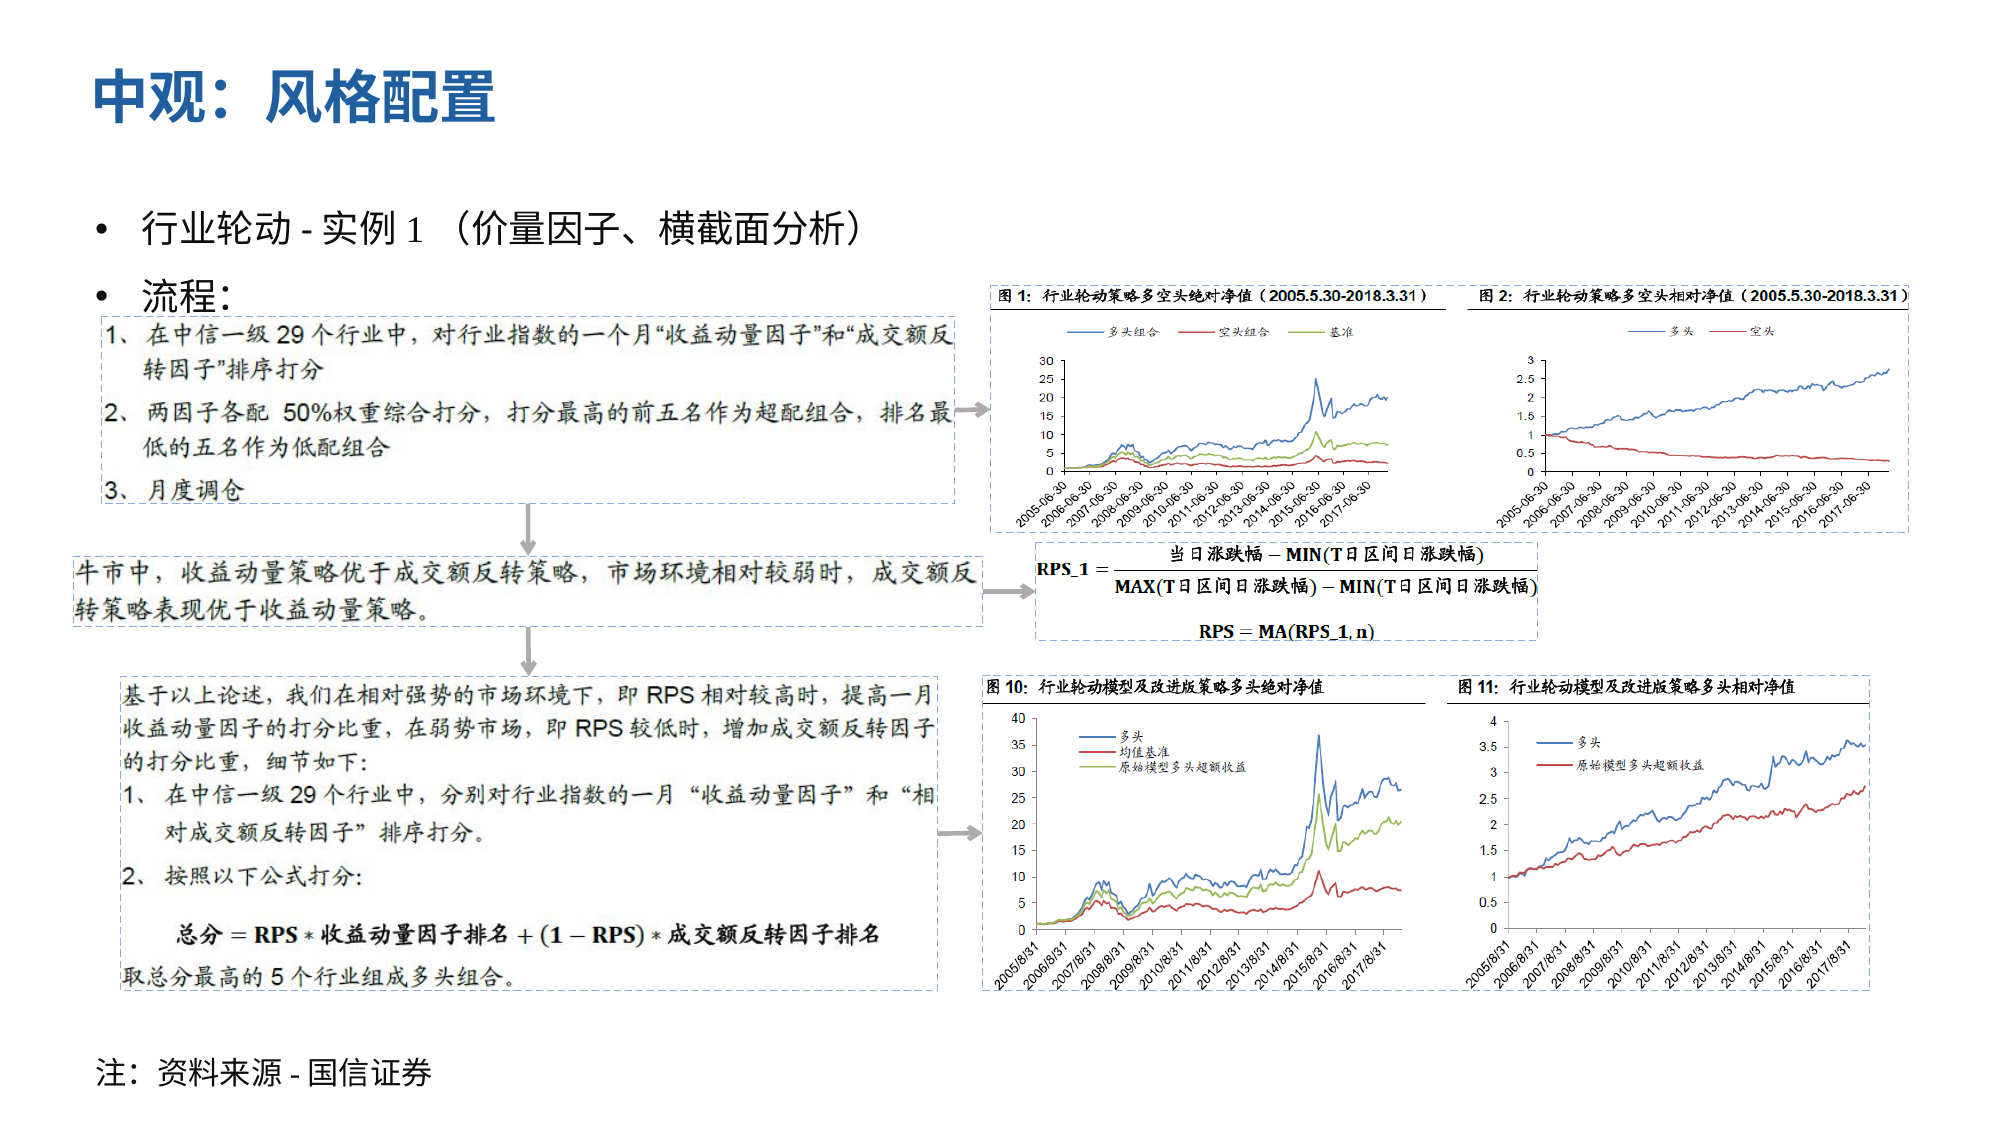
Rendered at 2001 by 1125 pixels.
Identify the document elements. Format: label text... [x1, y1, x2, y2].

picture [120, 676, 938, 991]
picture [1035, 542, 1538, 641]
picture [73, 555, 983, 628]
picture [982, 674, 1870, 991]
text_box 中观：风格配置 [75, 28, 1928, 171]
picture [990, 285, 1909, 533]
text_box 注：资料来源-国信证券 [80, 1027, 1932, 1099]
picture [101, 316, 955, 504]
text_box 行业轮动-实例1（价量因子、横截面分析） 流程： [80, 175, 1932, 326]
